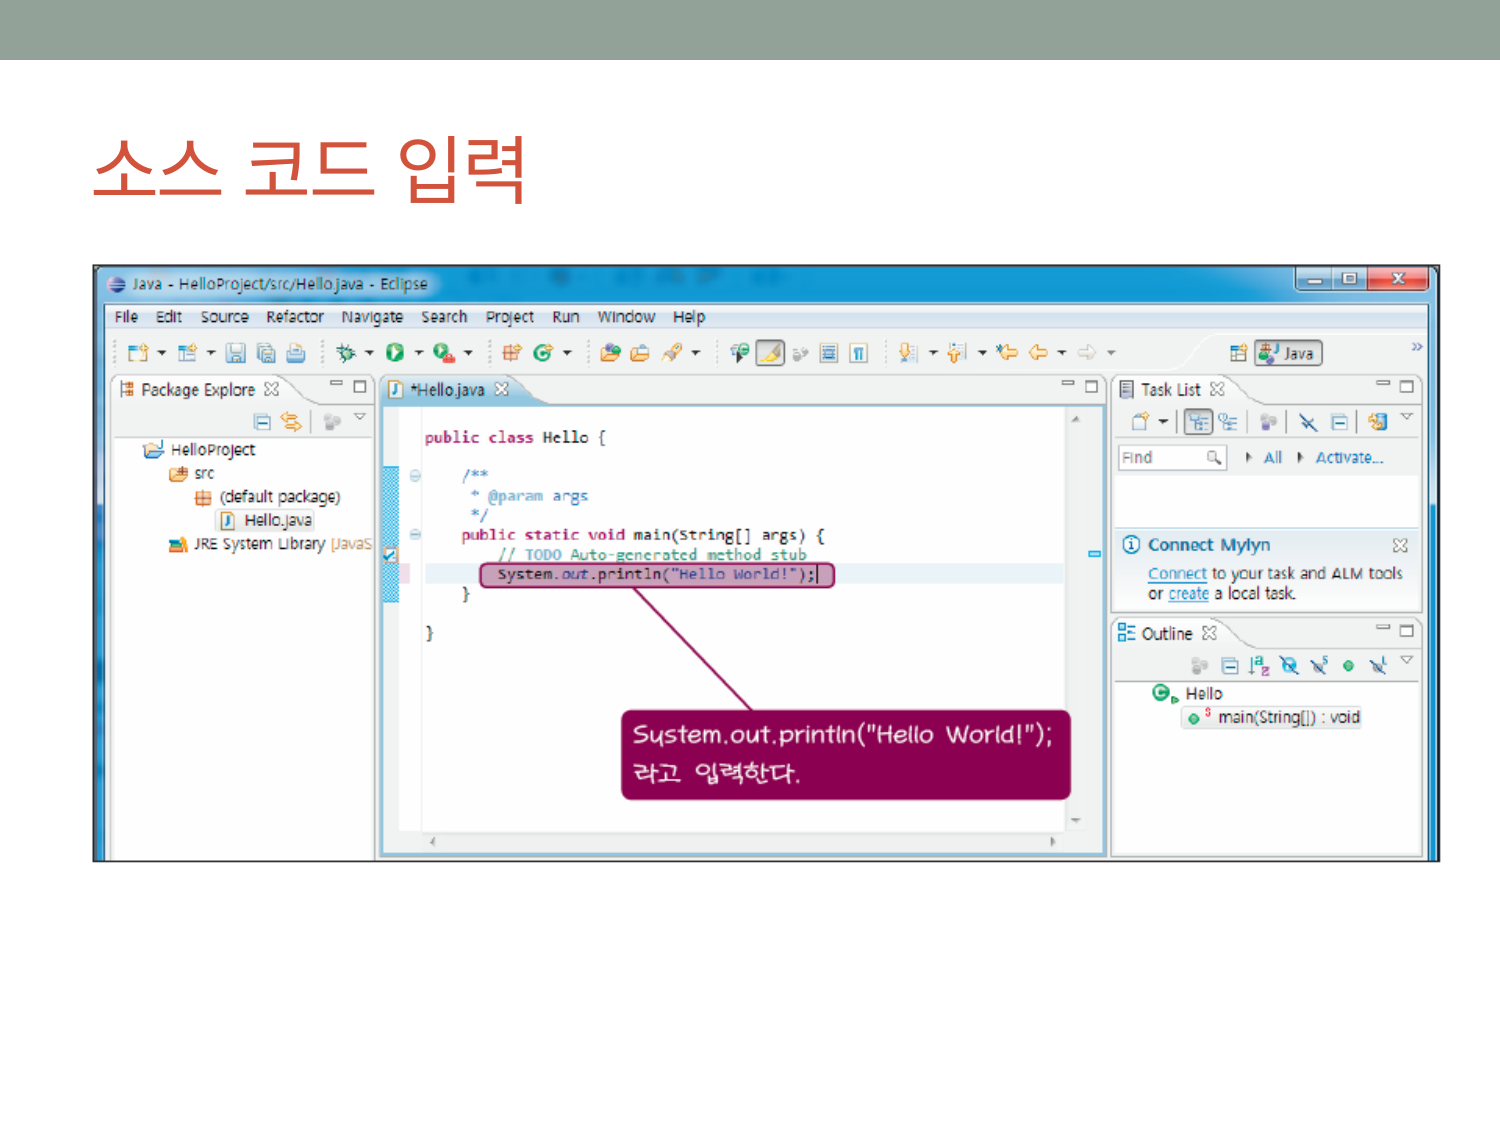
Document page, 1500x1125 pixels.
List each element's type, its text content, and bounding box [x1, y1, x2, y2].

picture [85, 260, 1442, 865]
title 소스 코드 입력 [75, 87, 1425, 250]
